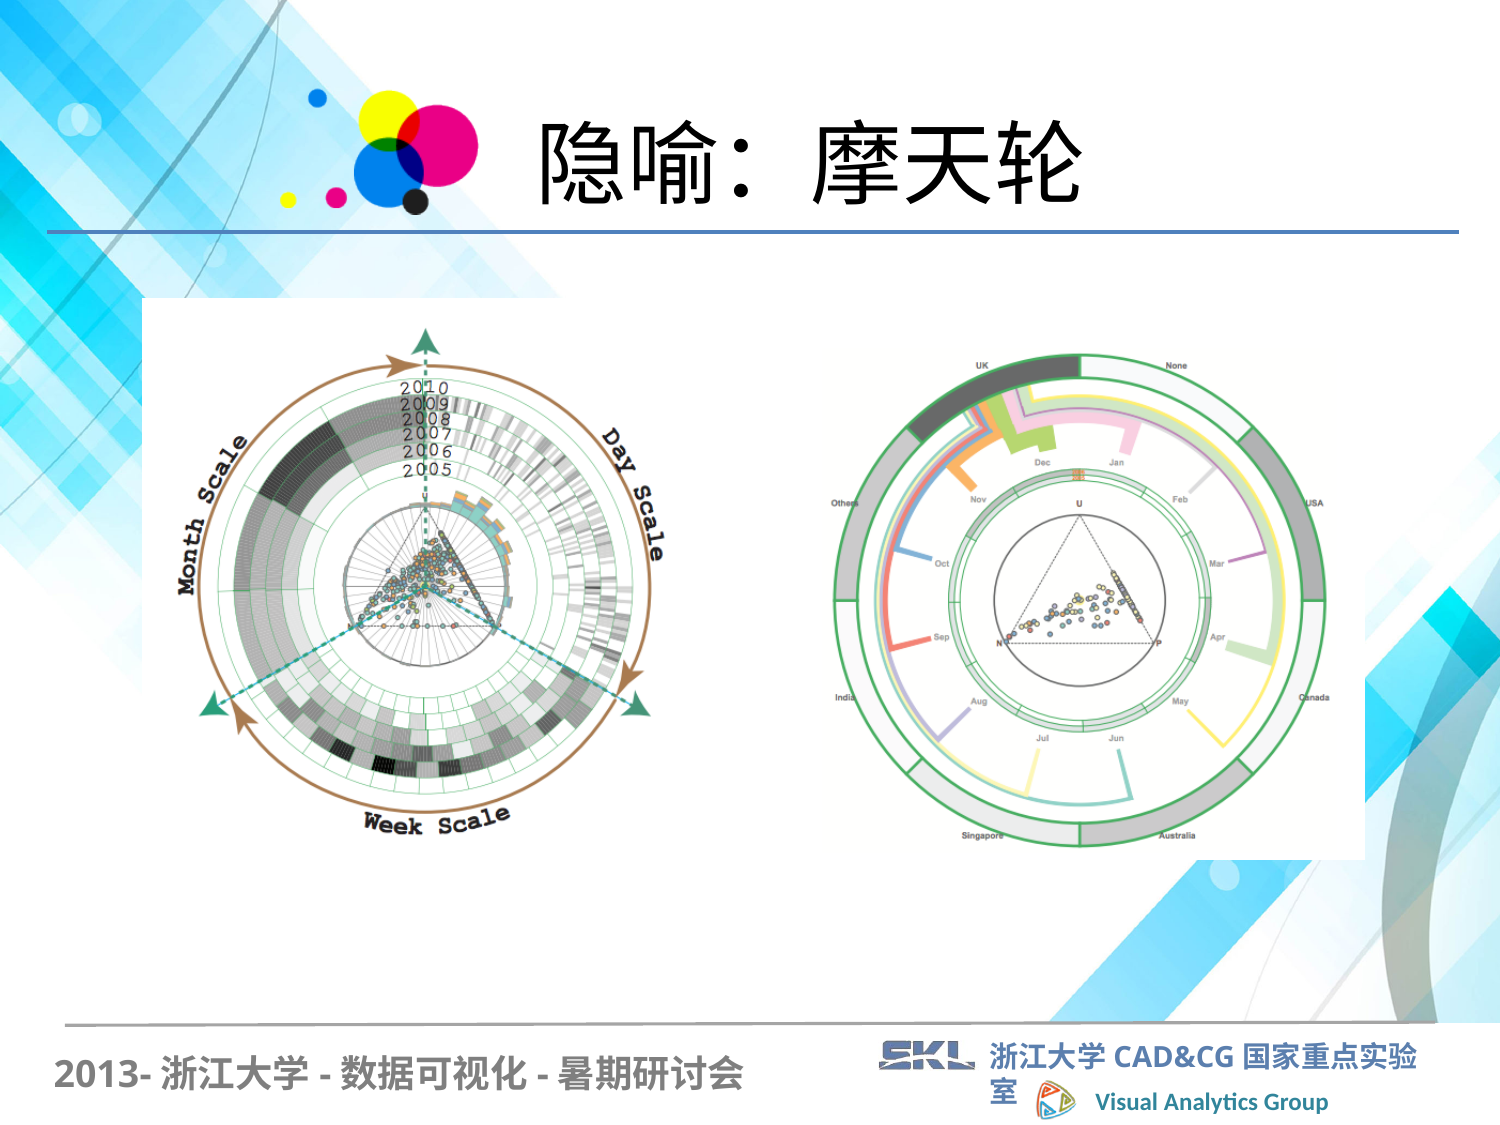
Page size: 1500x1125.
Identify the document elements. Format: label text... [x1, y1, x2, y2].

picture [0, 0, 1500, 1125]
text_box 隐喻：摩天轮 [135, 35, 1486, 223]
